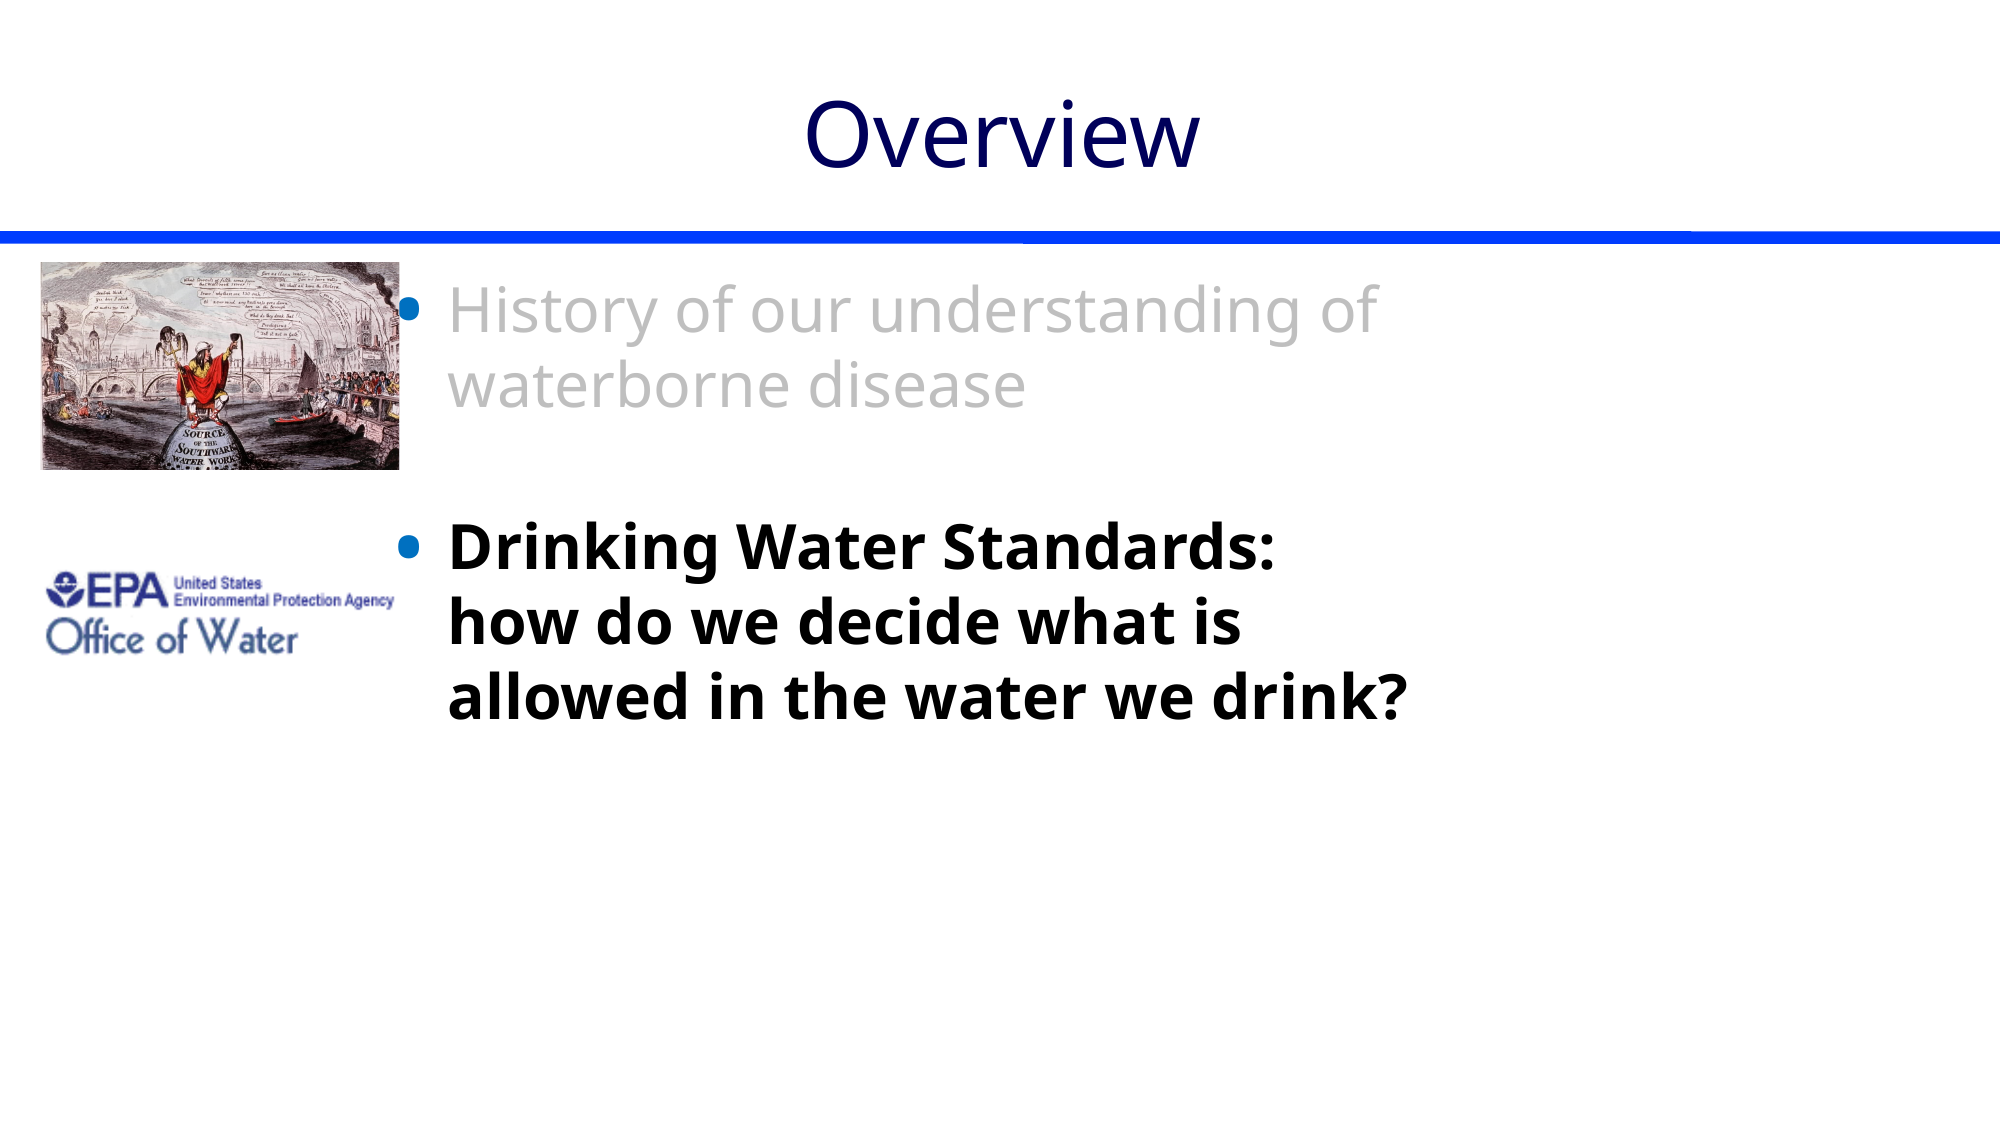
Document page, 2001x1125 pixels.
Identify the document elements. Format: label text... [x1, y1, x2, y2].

title Overview [75, 37, 1930, 225]
picture [40, 262, 400, 471]
picture [43, 563, 400, 663]
list History of our understanding of waterborne disease Drinking Water Standards: how do we decide what is allowed in the water we drink? [376, 262, 1426, 1006]
